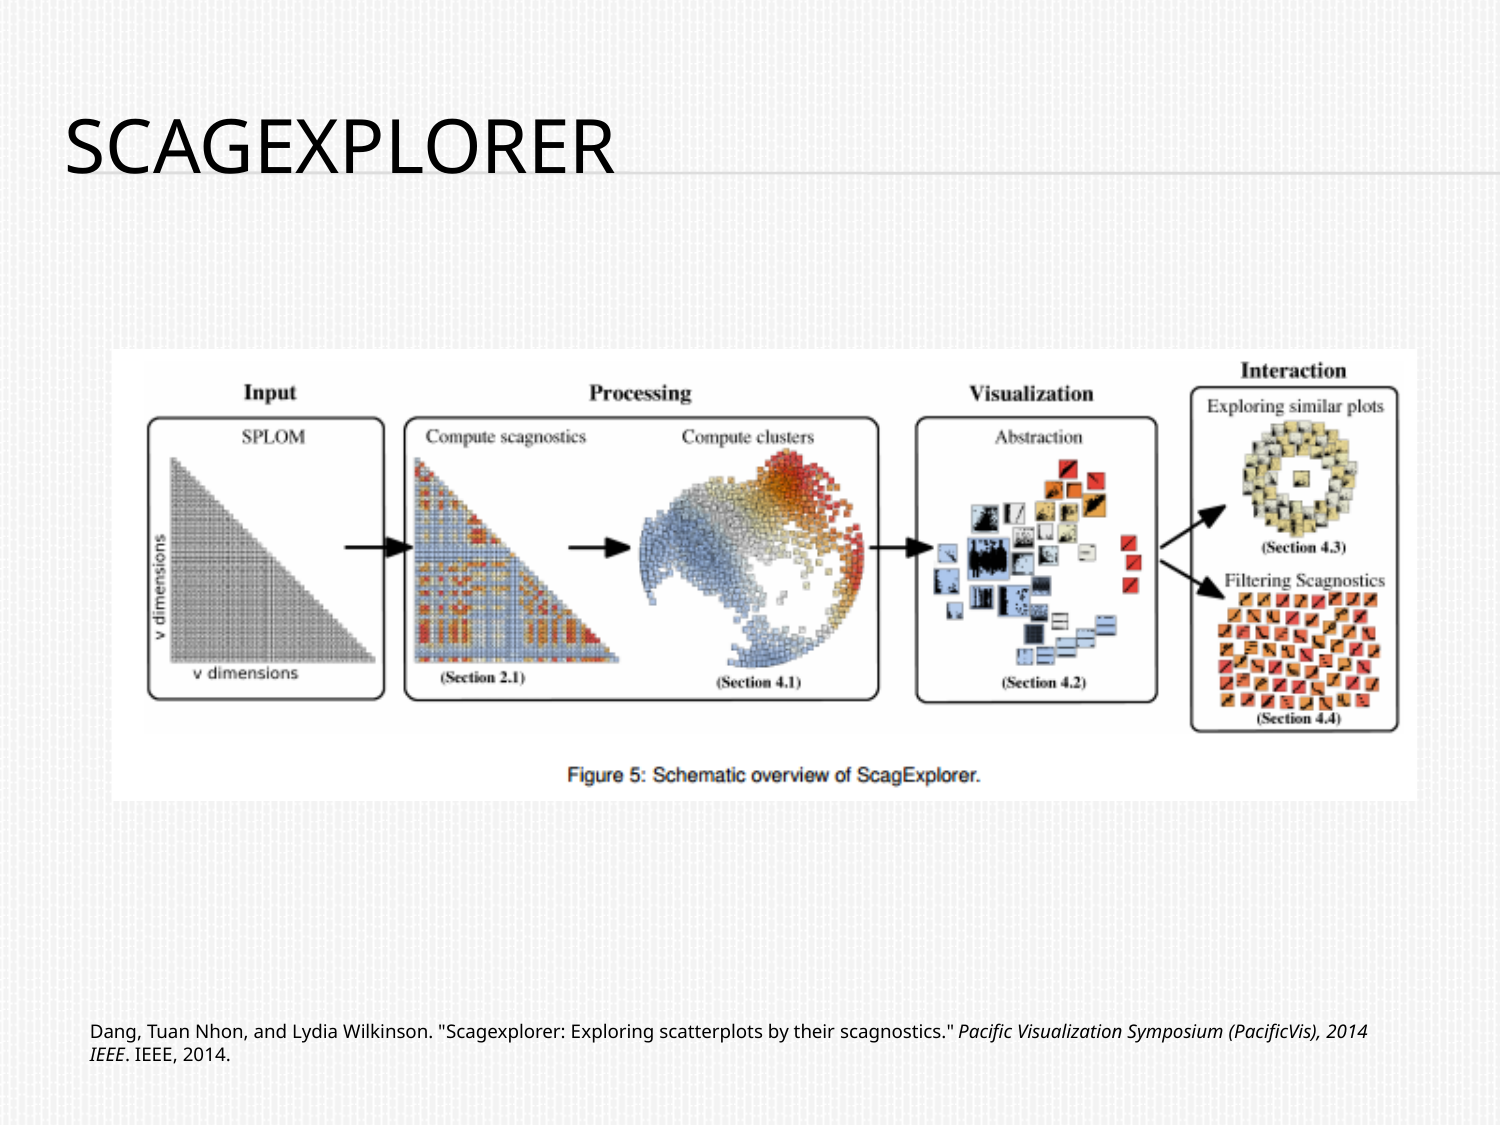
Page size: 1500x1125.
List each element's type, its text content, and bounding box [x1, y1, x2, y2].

picture [112, 349, 1417, 802]
title Scagexplorer [50, 75, 1475, 213]
text_box Dang, Tuan Nhon, and Lydia Wilkinson. "Scagexplorer: Exploring scatterplots by their scagnostics." Pacific Visualization Symposium (PacificVis), 2014 IEEE. IEEE, 2014. [74, 1012, 1425, 1073]
